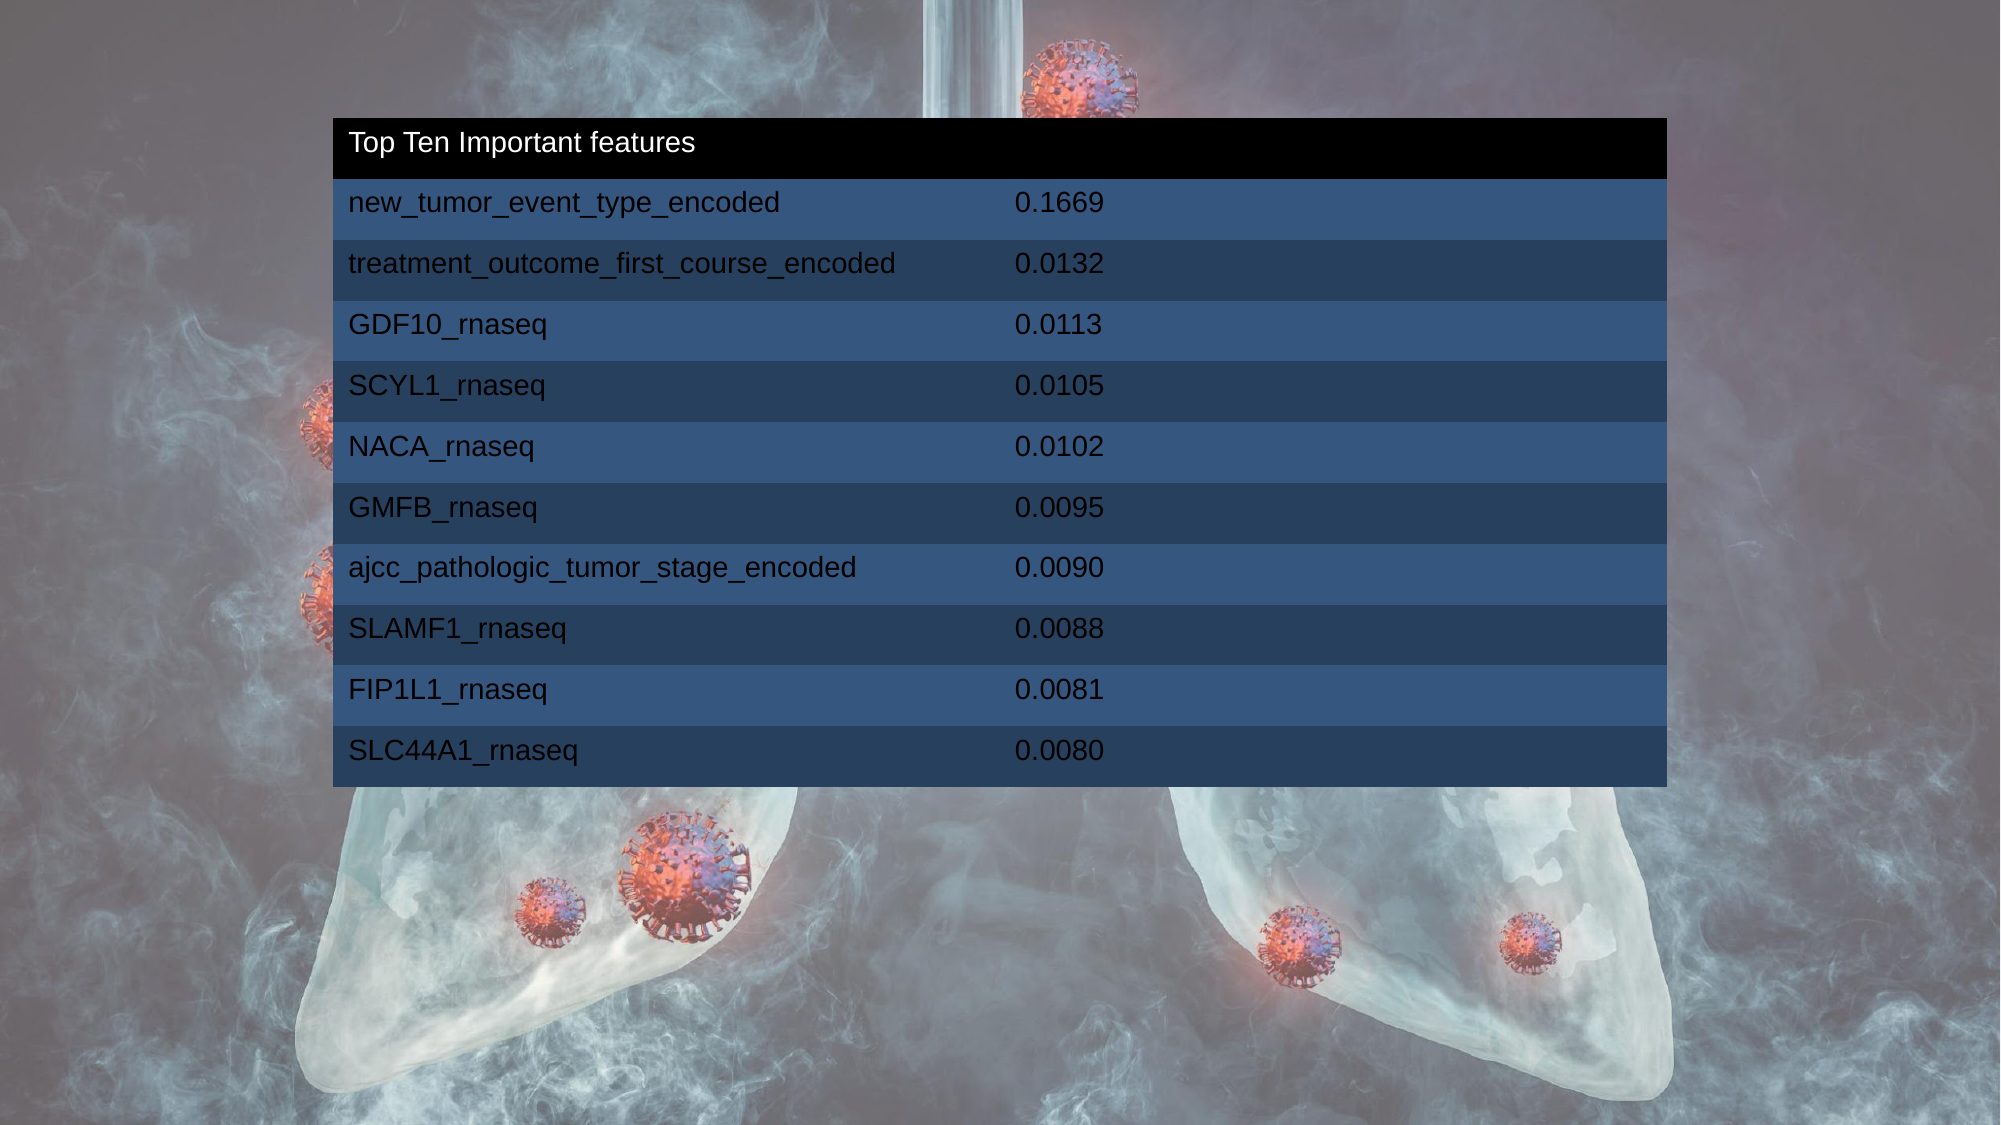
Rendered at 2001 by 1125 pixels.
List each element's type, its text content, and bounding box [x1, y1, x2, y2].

table_cell FIP1L1_rnaseq [333, 665, 1000, 726]
table_cell 0.0105 [1000, 361, 1667, 422]
table_cell 0.0090 [1000, 544, 1667, 605]
table_cell GMFB_rnaseq [333, 483, 1000, 544]
picture [0, 0, 2001, 1125]
table_cell treatment_outcome_first_course_encoded [333, 240, 1000, 301]
table_cell 0.0132 [1000, 240, 1667, 301]
table_cell SLC44A1_rnaseq [333, 726, 1000, 787]
table_cell NACA_rnaseq [333, 422, 1000, 483]
table_cell 0.0088 [1000, 605, 1667, 665]
table_header [1000, 118, 1667, 179]
table_cell SCYL1_rnaseq [333, 361, 1000, 422]
table_cell 0.0081 [1000, 665, 1667, 726]
table_cell new_tumor_event_type_encoded [333, 179, 1000, 240]
table_cell 0.0095 [1000, 483, 1667, 544]
table_cell SLAMF1_rnaseq [333, 605, 1000, 665]
table_cell ajcc_pathologic_tumor_stage_encoded [333, 544, 1000, 605]
table_cell 0.1669 [1000, 179, 1667, 240]
table_cell 0.0080 [1000, 726, 1667, 787]
table_cell GDF10_rnaseq [333, 301, 1000, 361]
table_cell 0.0102 [1000, 422, 1667, 483]
table_cell 0.0113 [1000, 301, 1667, 361]
table_header Top Ten Important features [333, 118, 1000, 179]
